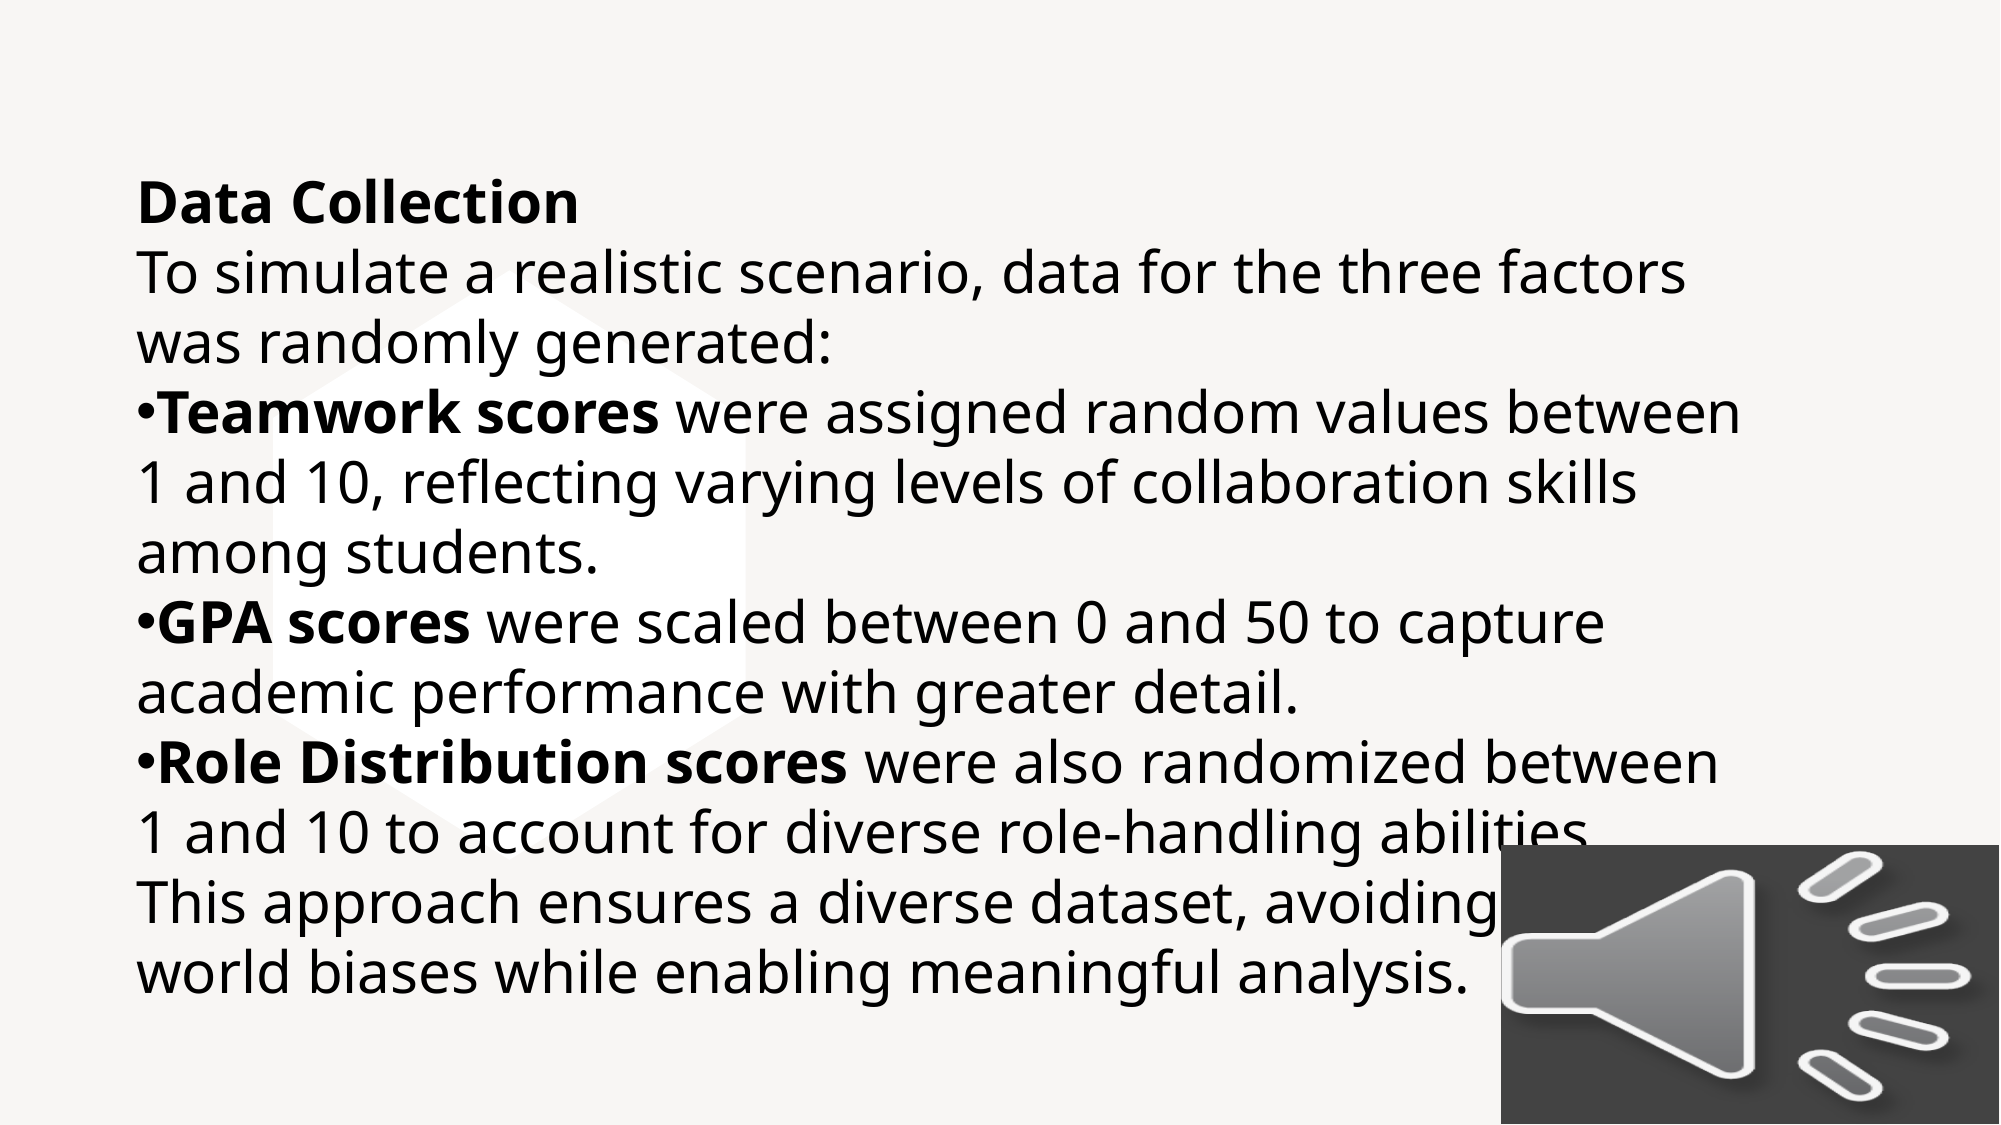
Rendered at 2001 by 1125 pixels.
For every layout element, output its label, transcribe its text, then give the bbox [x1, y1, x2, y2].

picture [1499, 843, 2000, 1125]
text_box Data Collection To simulate a realistic scenario, data for the three factors was randomly generated: Teamwork scores were assigned random values between 1 and 10, reflecting varying levels of collaboration skills among students. GPA scores were scaled between 0 and 50 to capture academic performance with greater detail. Role Distribution scores were also randomized between 1 and 10 to account for diverse role-handling abilities. This approach ensures a diverse dataset, avoiding any real-world biases while enabling meaningful analysis. [121, 158, 1772, 1013]
